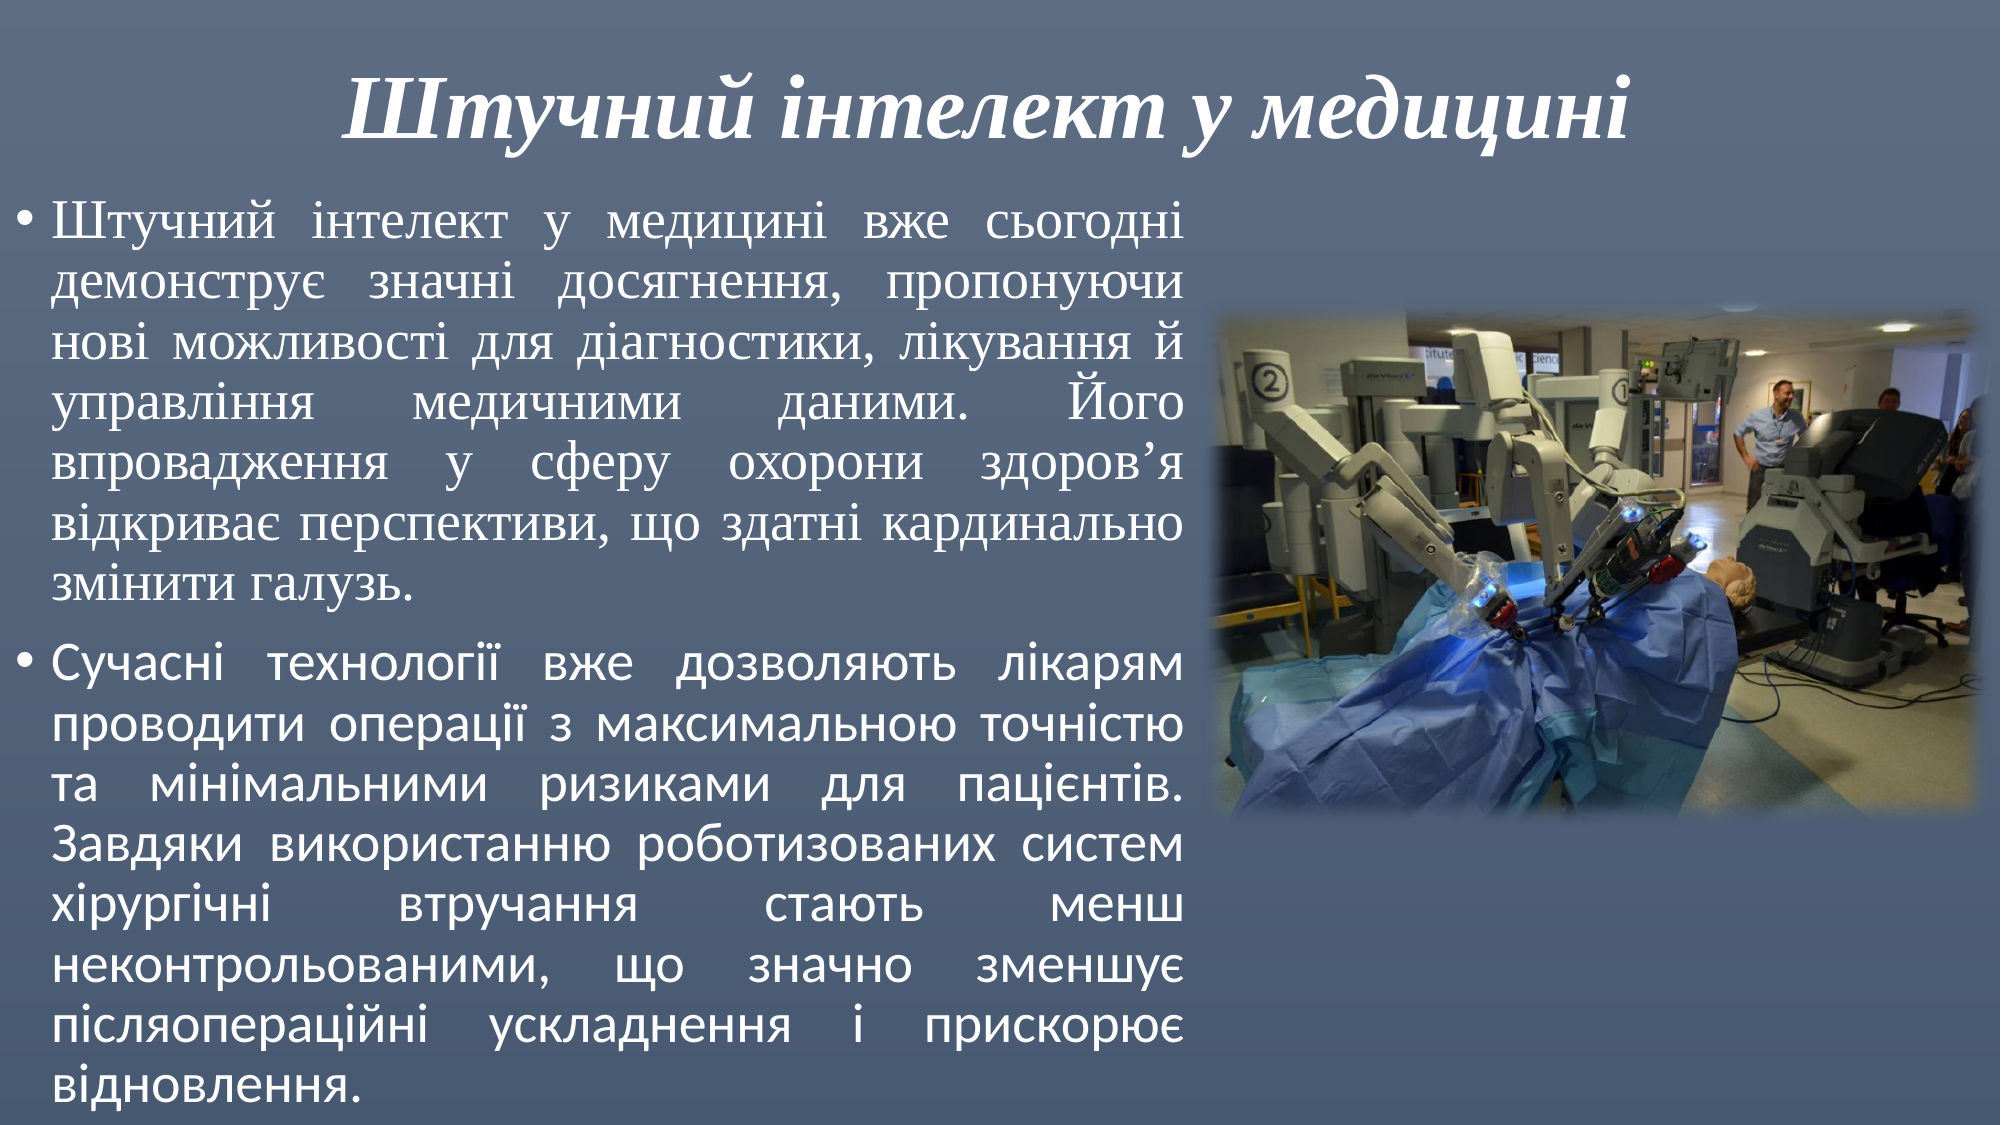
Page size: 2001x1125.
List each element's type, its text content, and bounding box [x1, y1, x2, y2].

picture [1199, 298, 1992, 827]
title Штучний інтелект у медицині [124, 0, 1850, 218]
list Штучний інтелект у медицині вже сьогодні демонструє значні досягнення, пропонуючи нові можливості для діагностики, лікування й управління медичними даними. Його впровадження у сферу охорони здоров’я відкриває перспективи, що здатні кардинально змінити галузь. Сучасні технології вже дозволяють лікарям проводити операції з максимальною точністю та мінімальними ризиками для пацієнтів. Завдяки використанню роботизованих систем хірургічні втручання стають менш неконтрольованими, що значно зменшує післяопераційні ускладнення і прискорює відновлення. [0, 183, 1200, 1125]
